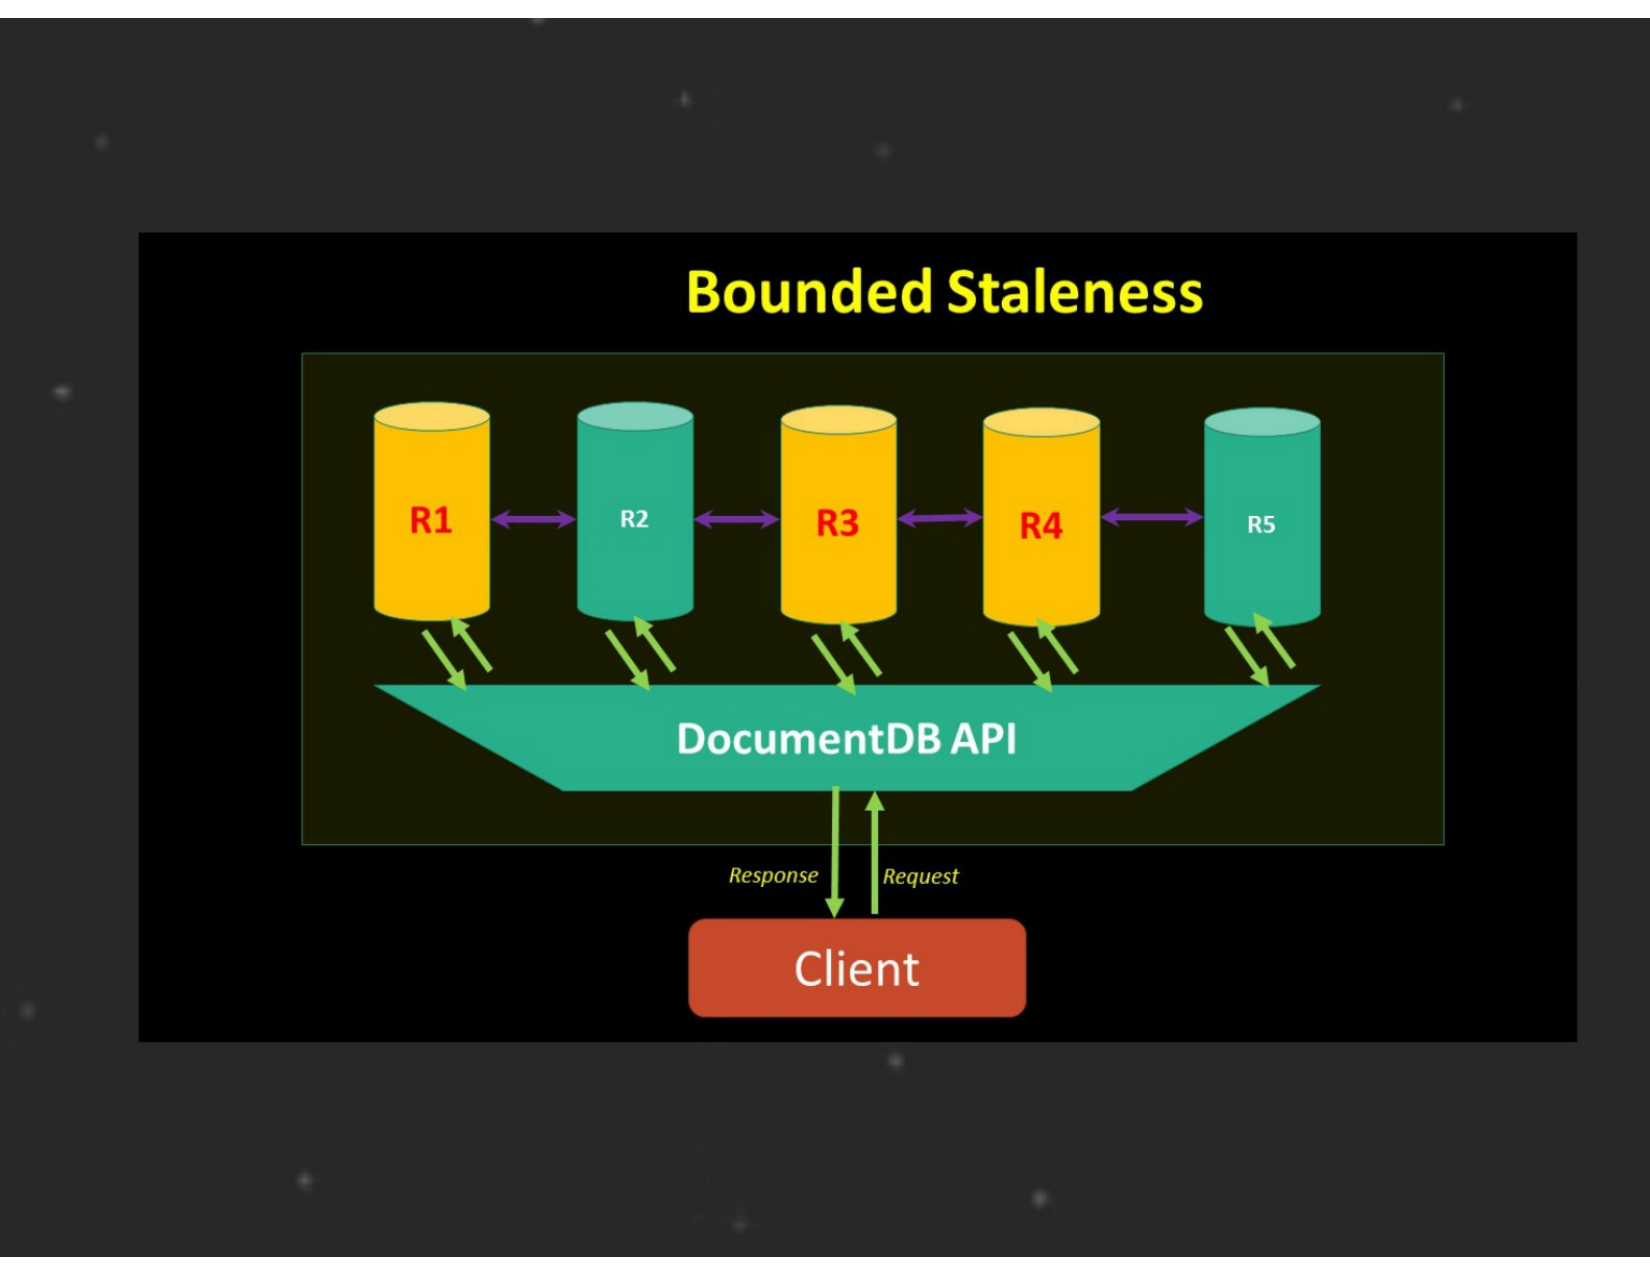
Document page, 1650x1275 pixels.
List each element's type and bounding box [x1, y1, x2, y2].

text_box [0, 18, 1650, 1257]
